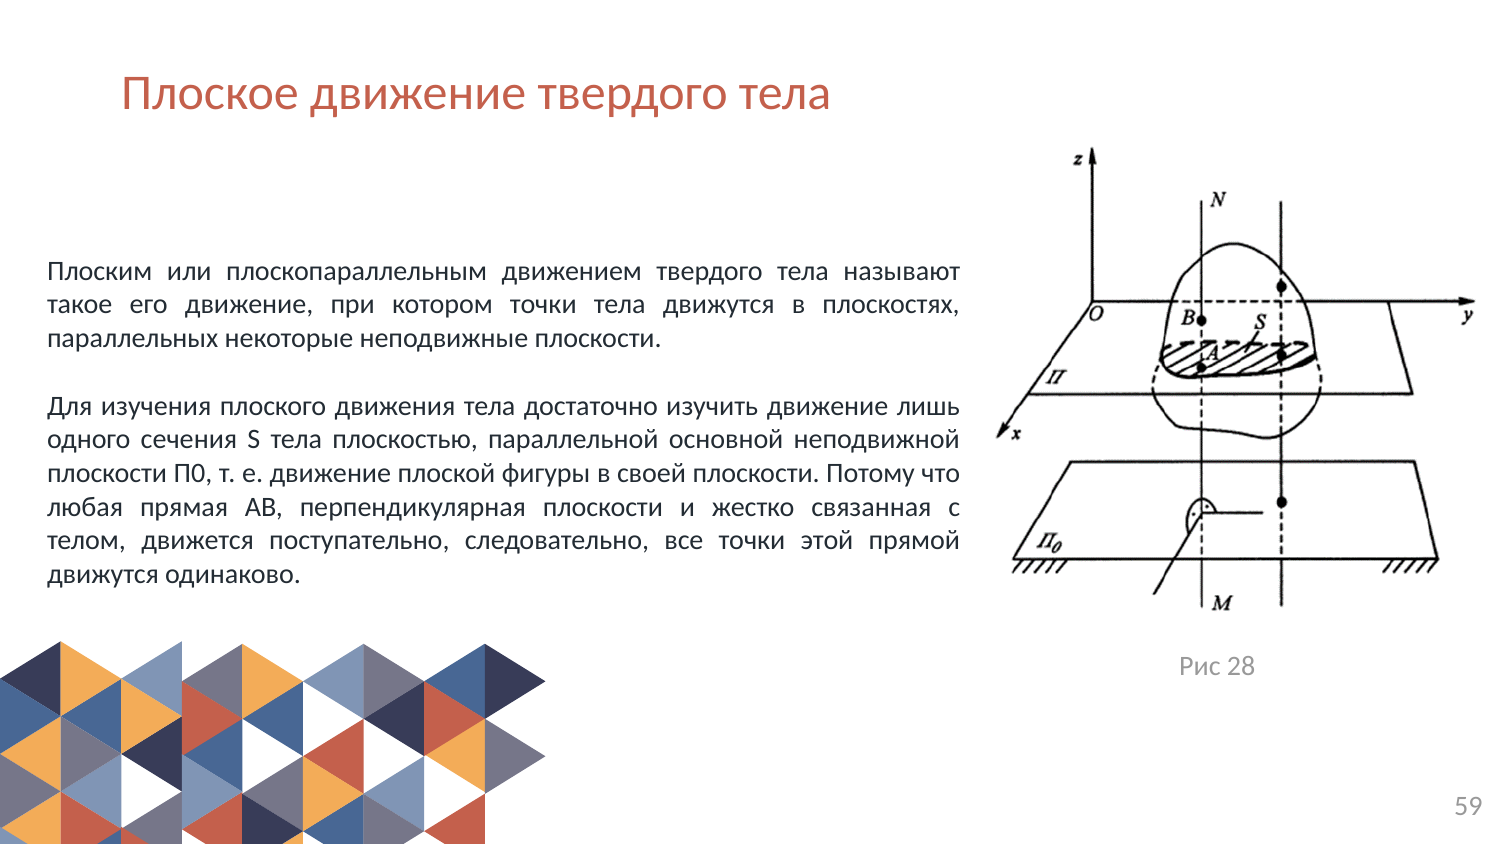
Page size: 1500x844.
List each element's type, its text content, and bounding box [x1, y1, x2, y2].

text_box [0, 641, 546, 844]
text_box Плоское движение твердого тела [105, 51, 1275, 127]
text_box 59 [1439, 779, 1500, 829]
text_box Рис 28 [1045, 646, 1389, 689]
picture [863, 140, 1500, 638]
text_box Плоским или плоскопараллельным движением твердого тела называют такое его движение, при котором точки тела движутся в плоскостях, параллельных некоторые неподвижные плоскости. Для изучения плоского движения тела достаточно изучить движение лишь одного сечения S тела плоскостью, параллельной основной неподвижной плоскости П0, т. е. движение плоской фигуры в своей плоскости. Потому что любая прямая AB, перпендикулярная плоскости и жестко связанная с телом, движется поступательно, следовательно, все точки этой прямой движутся одинаково. [32, 244, 858, 631]
